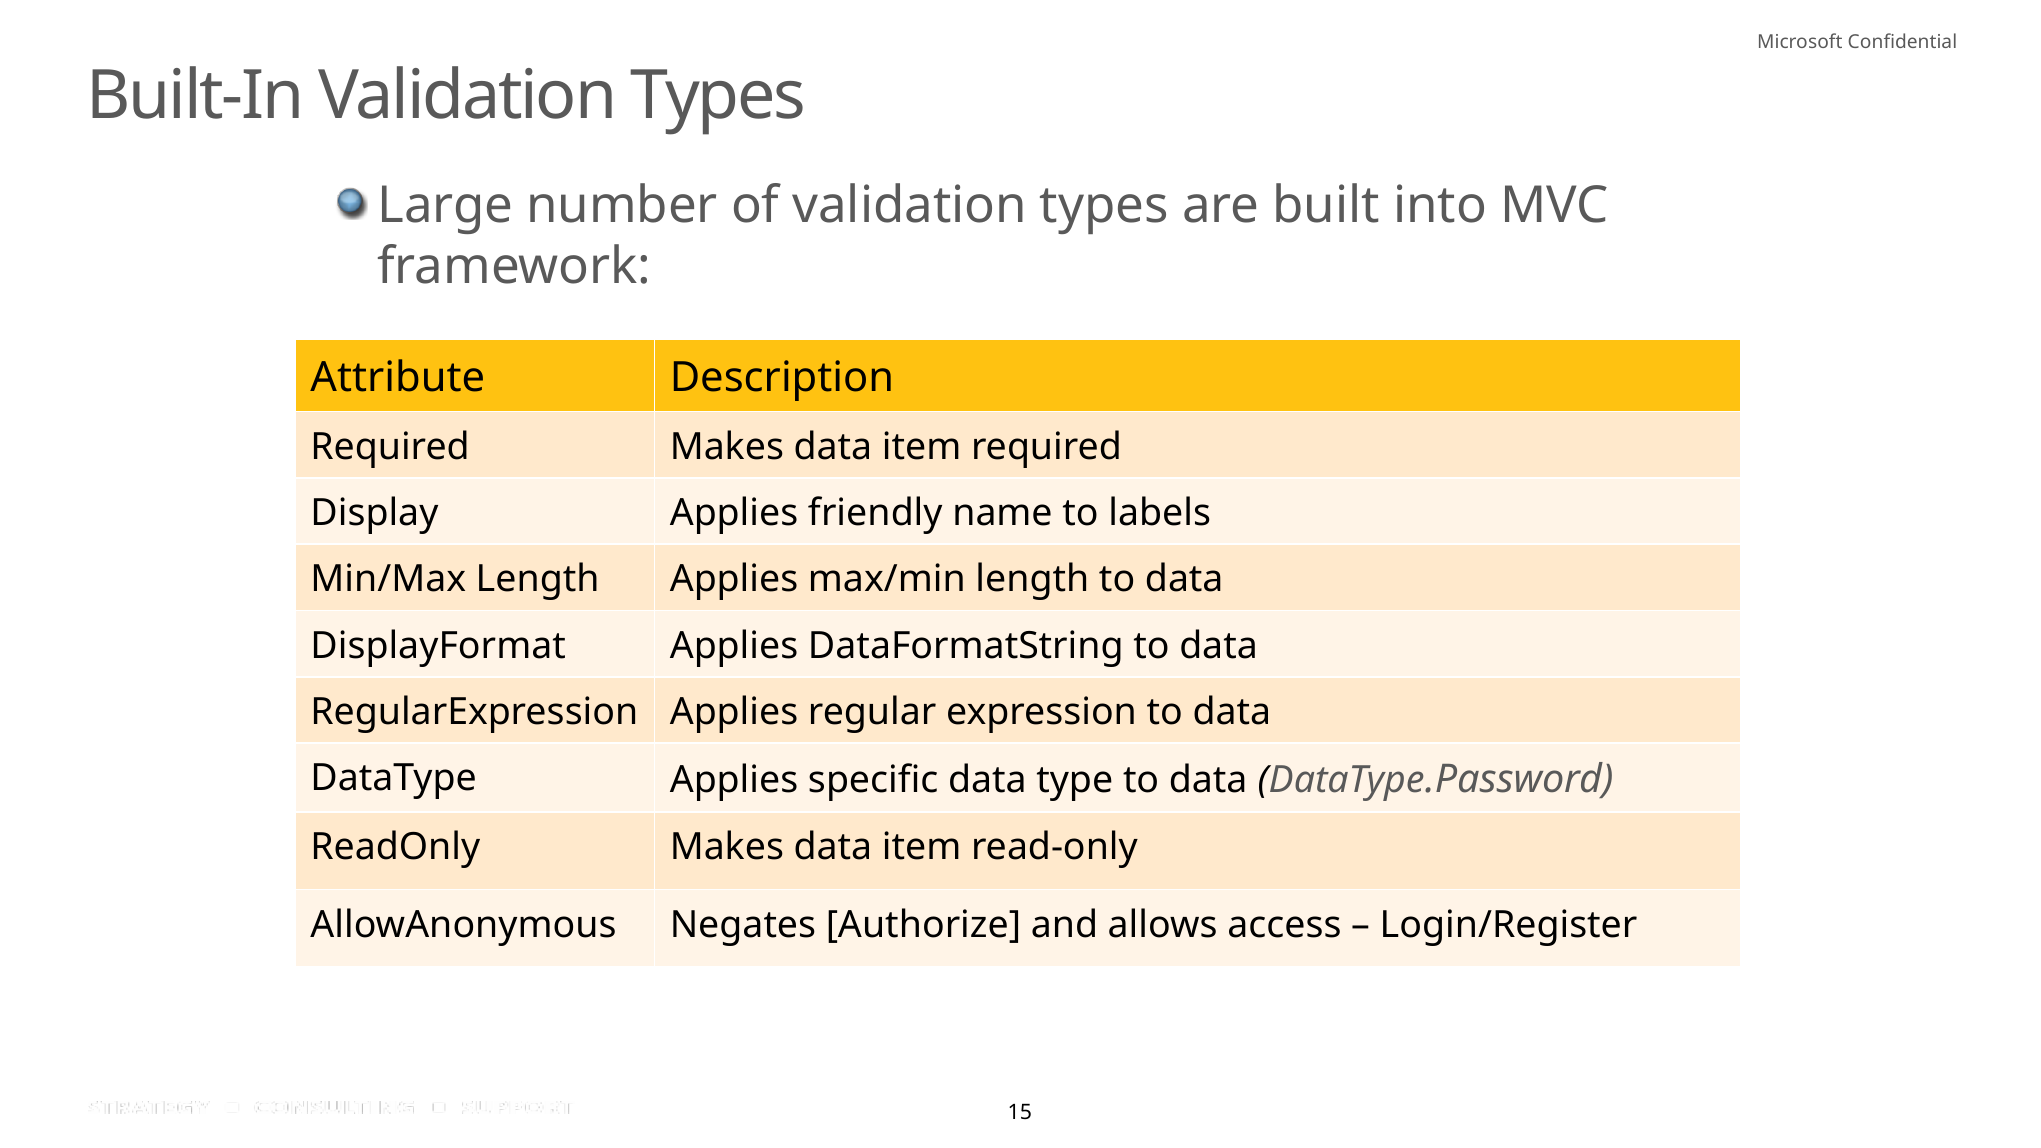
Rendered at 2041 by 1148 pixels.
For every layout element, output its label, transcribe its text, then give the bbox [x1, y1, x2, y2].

title Built-In Validation Types [86, 60, 1953, 146]
table_cell AllowAnonymous [296, 890, 654, 966]
list Large number of validation types are built into MVC framework: [331, 171, 1709, 338]
table_cell Min/Max Length [296, 545, 654, 610]
table_cell Applies regular expression to data [655, 678, 1740, 742]
table_cell Makes data item read-only [655, 813, 1740, 889]
table_cell DisplayFormat [296, 611, 654, 676]
picture [331, 183, 368, 220]
table_cell ReadOnly [296, 813, 654, 889]
table_cell Applies friendly name to labels [655, 479, 1740, 543]
table_cell Applies max/min length to data [655, 545, 1740, 610]
table_header Description [655, 340, 1740, 411]
table_cell Makes data item required [655, 412, 1740, 477]
table_cell RegularExpression [296, 678, 654, 742]
table_cell Negates [Authorize] and allows access – Login/Register [655, 890, 1740, 966]
table_cell Applies DataFormatString to data [655, 611, 1740, 676]
table_cell Required [296, 412, 654, 477]
table_cell Display [296, 479, 654, 543]
picture [88, 1101, 575, 1114]
table_cell Applies specific data type to data (DataType.Password) [655, 744, 1740, 811]
table_cell DataType [296, 744, 654, 811]
table_header Attribute [296, 340, 654, 411]
